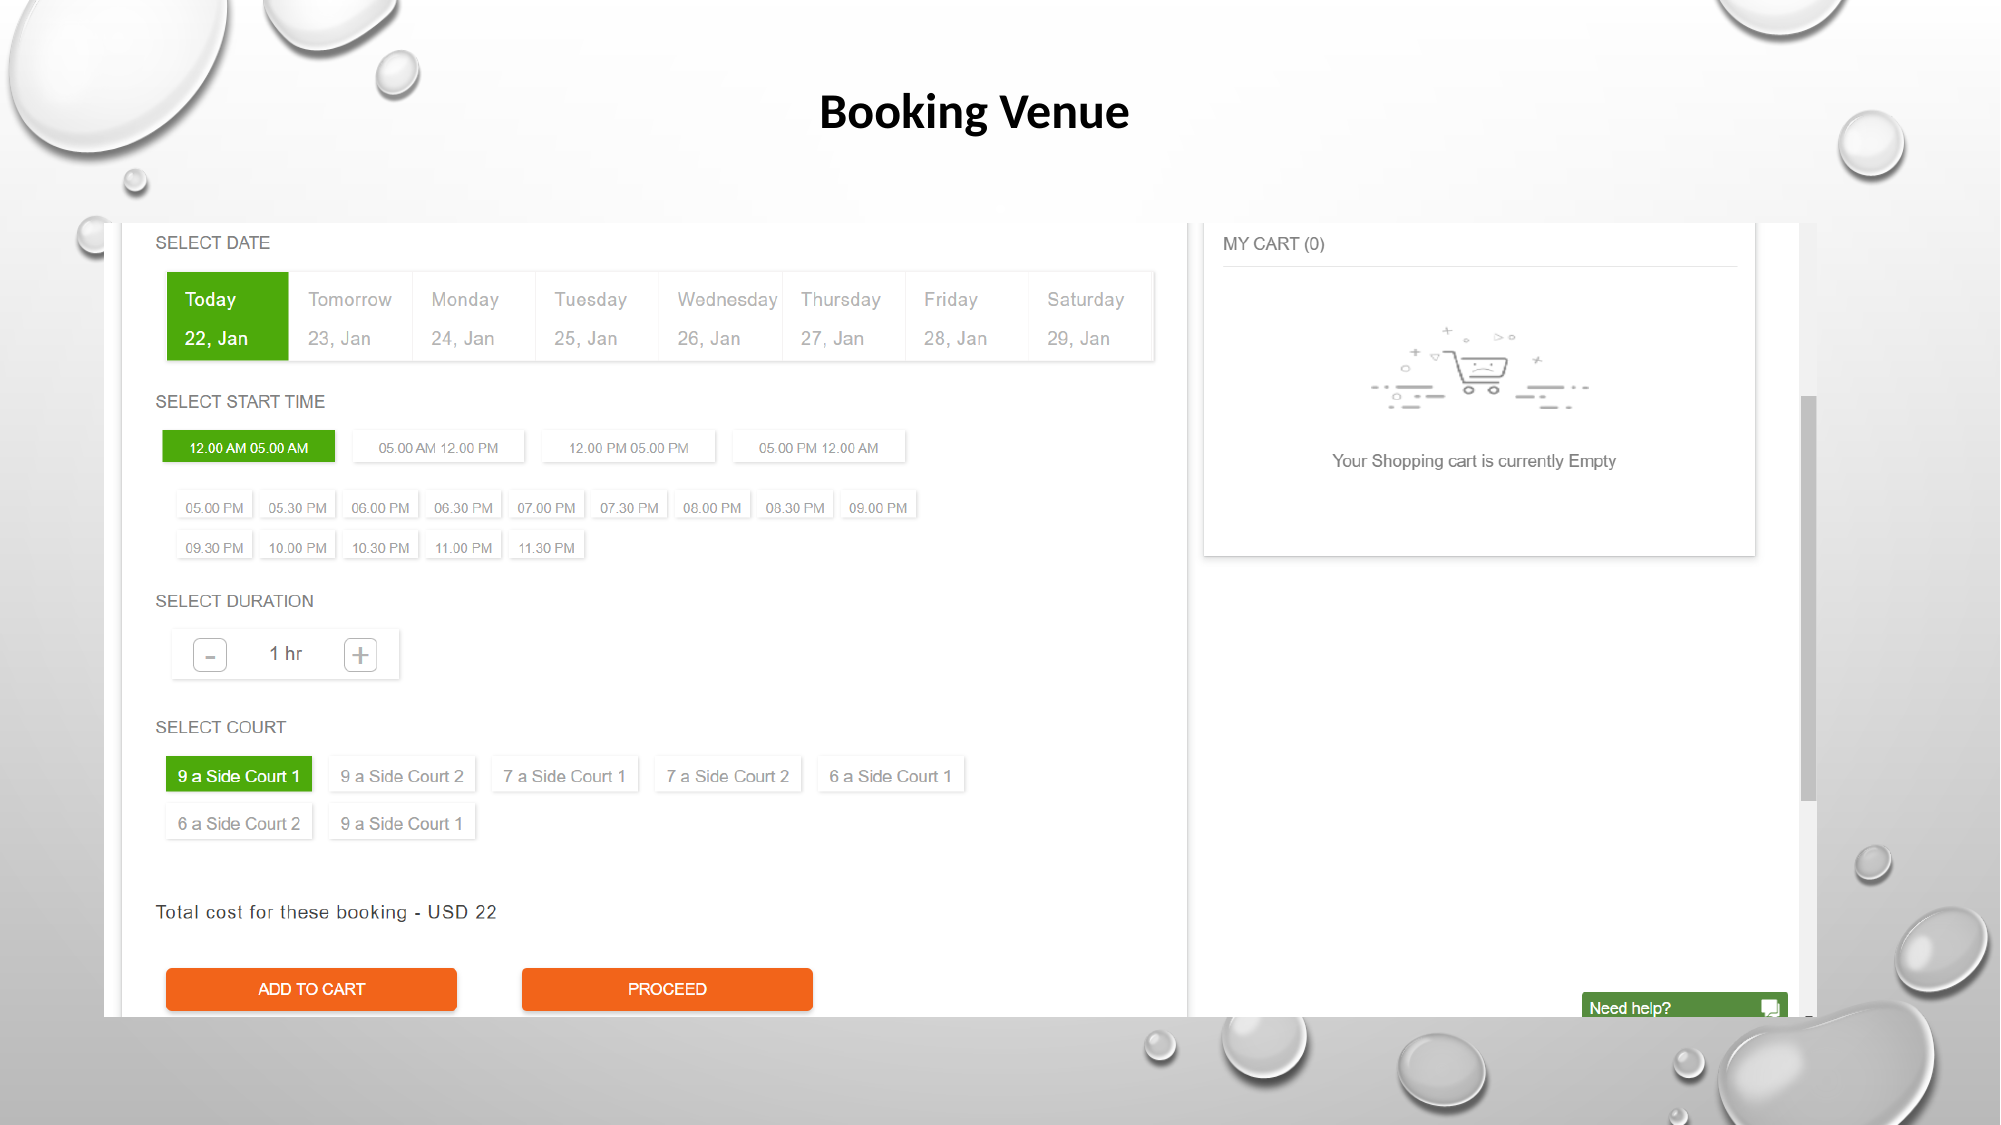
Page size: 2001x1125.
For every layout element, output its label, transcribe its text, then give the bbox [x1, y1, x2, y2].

picture [0, 0, 2000, 1125]
text_box Booking Venue [167, 70, 1783, 146]
